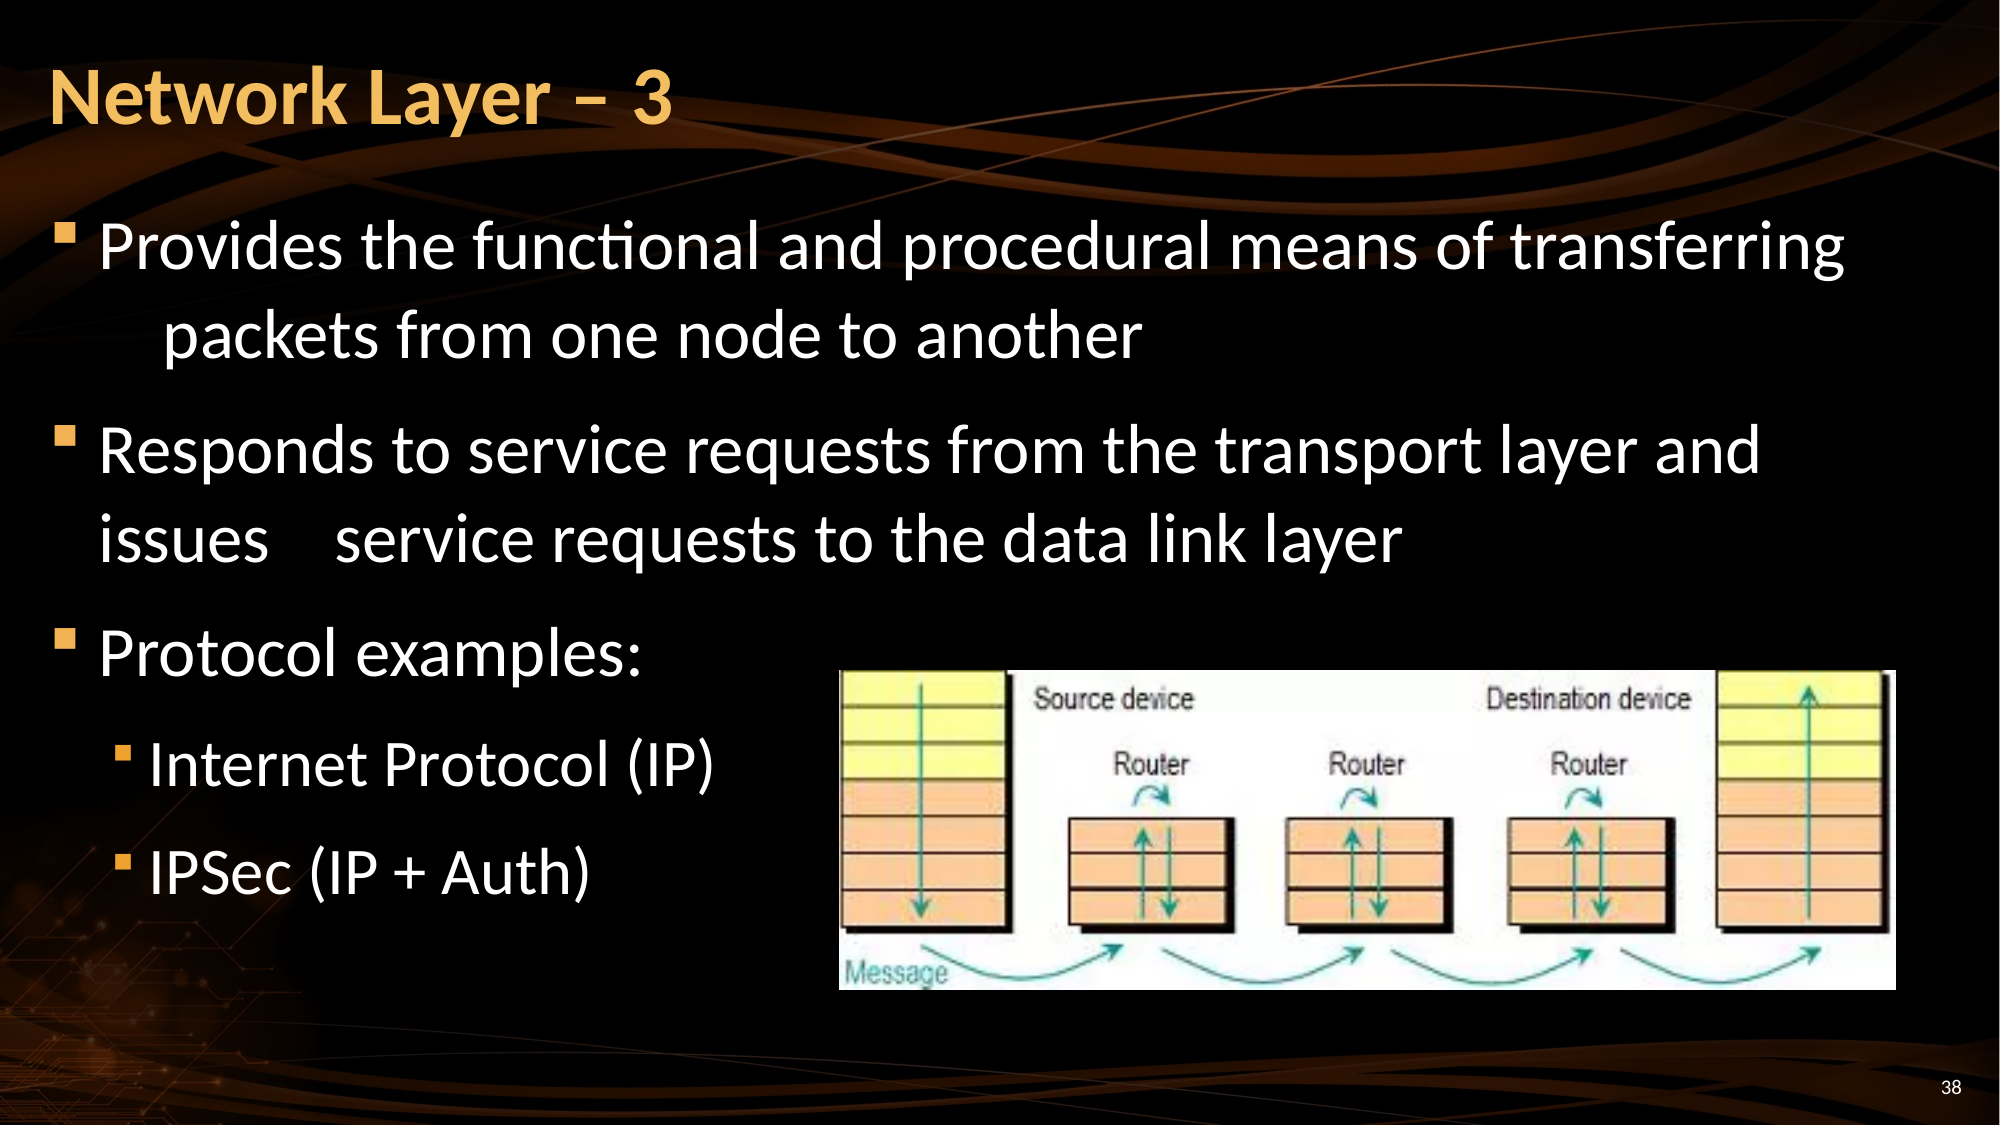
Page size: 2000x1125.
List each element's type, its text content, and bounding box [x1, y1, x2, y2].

list Provides the functional and procedural means of transferring packets from one node to another Responds to service requests from the transport layer and issues service requests to the data link layer Protocol examples: Internet Protocol (IP) IPSec (IP + Auth) [31, 189, 1968, 1103]
slide_number 38 [1897, 1070, 1968, 1103]
picture [0, 0, 2000, 1125]
title Network Layer – 3 [30, 6, 1968, 189]
